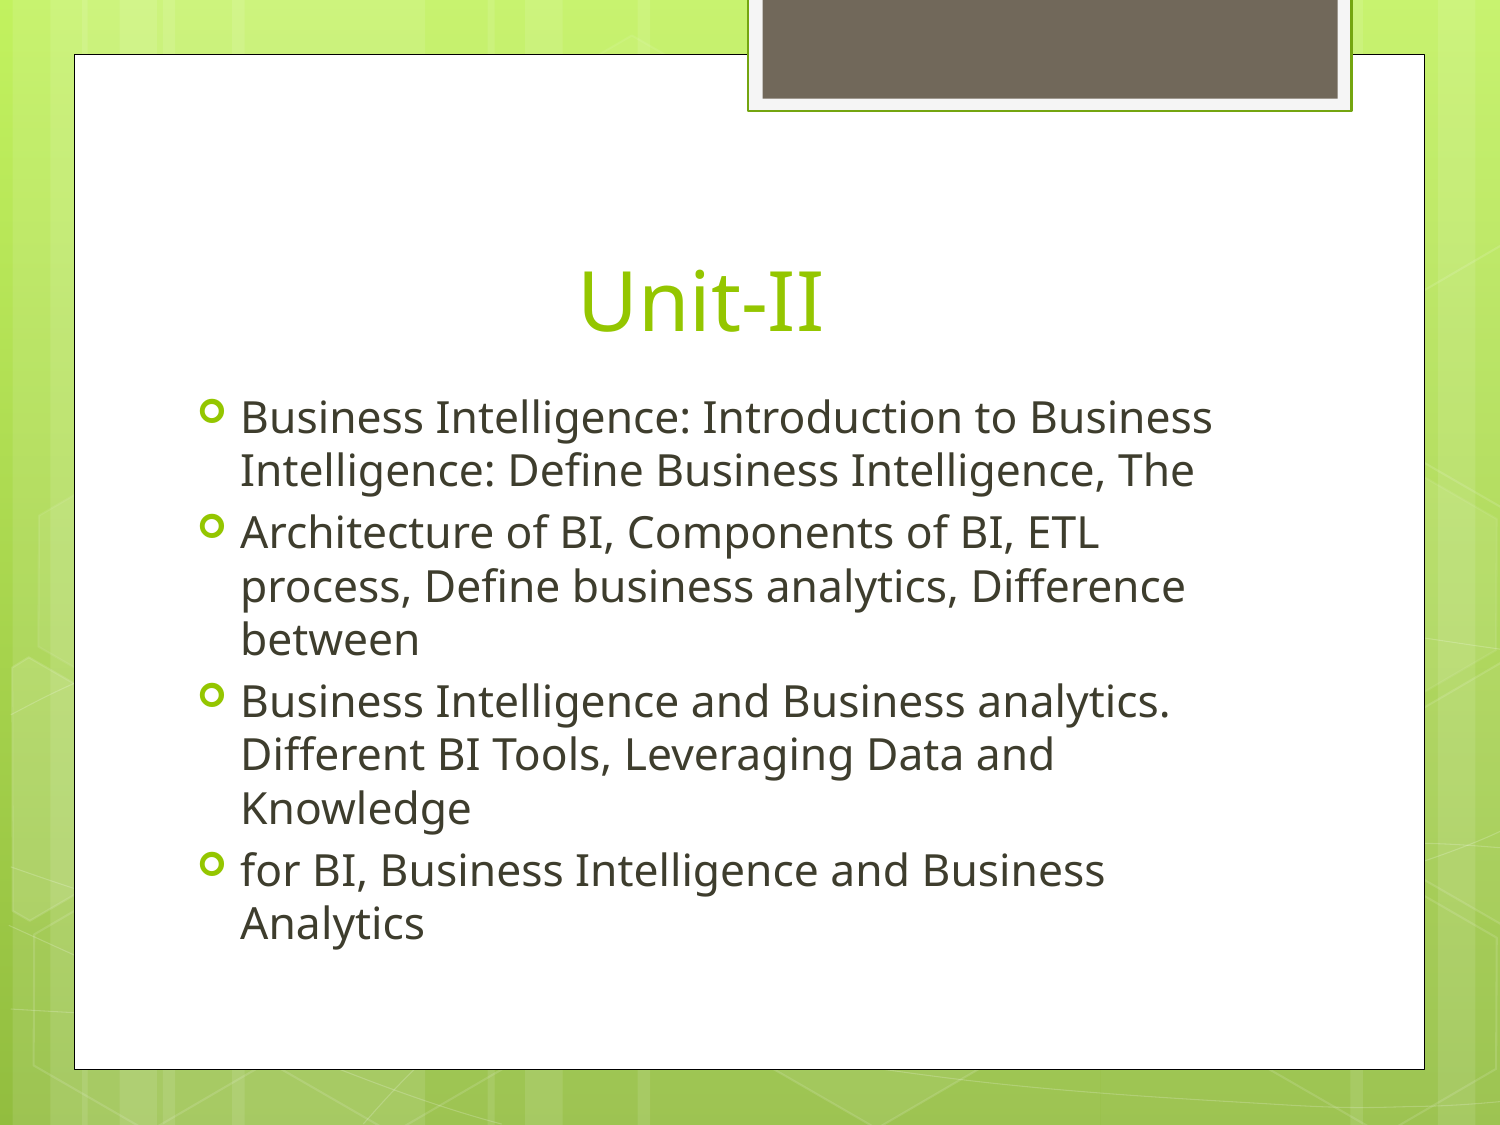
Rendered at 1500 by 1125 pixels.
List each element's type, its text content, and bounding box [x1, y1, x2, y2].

list Business Intelligence: Introduction to Business Intelligence: Define Business Intelligence, The Architecture of BI, Components of BI, ETL process, Define business analytics, Difference between Business Intelligence and Business analytics. Different BI Tools, Leveraging Data and Knowledge for BI, Business Intelligence and Business Analytics [171, 381, 1283, 957]
title Unit-II [171, 168, 1324, 357]
